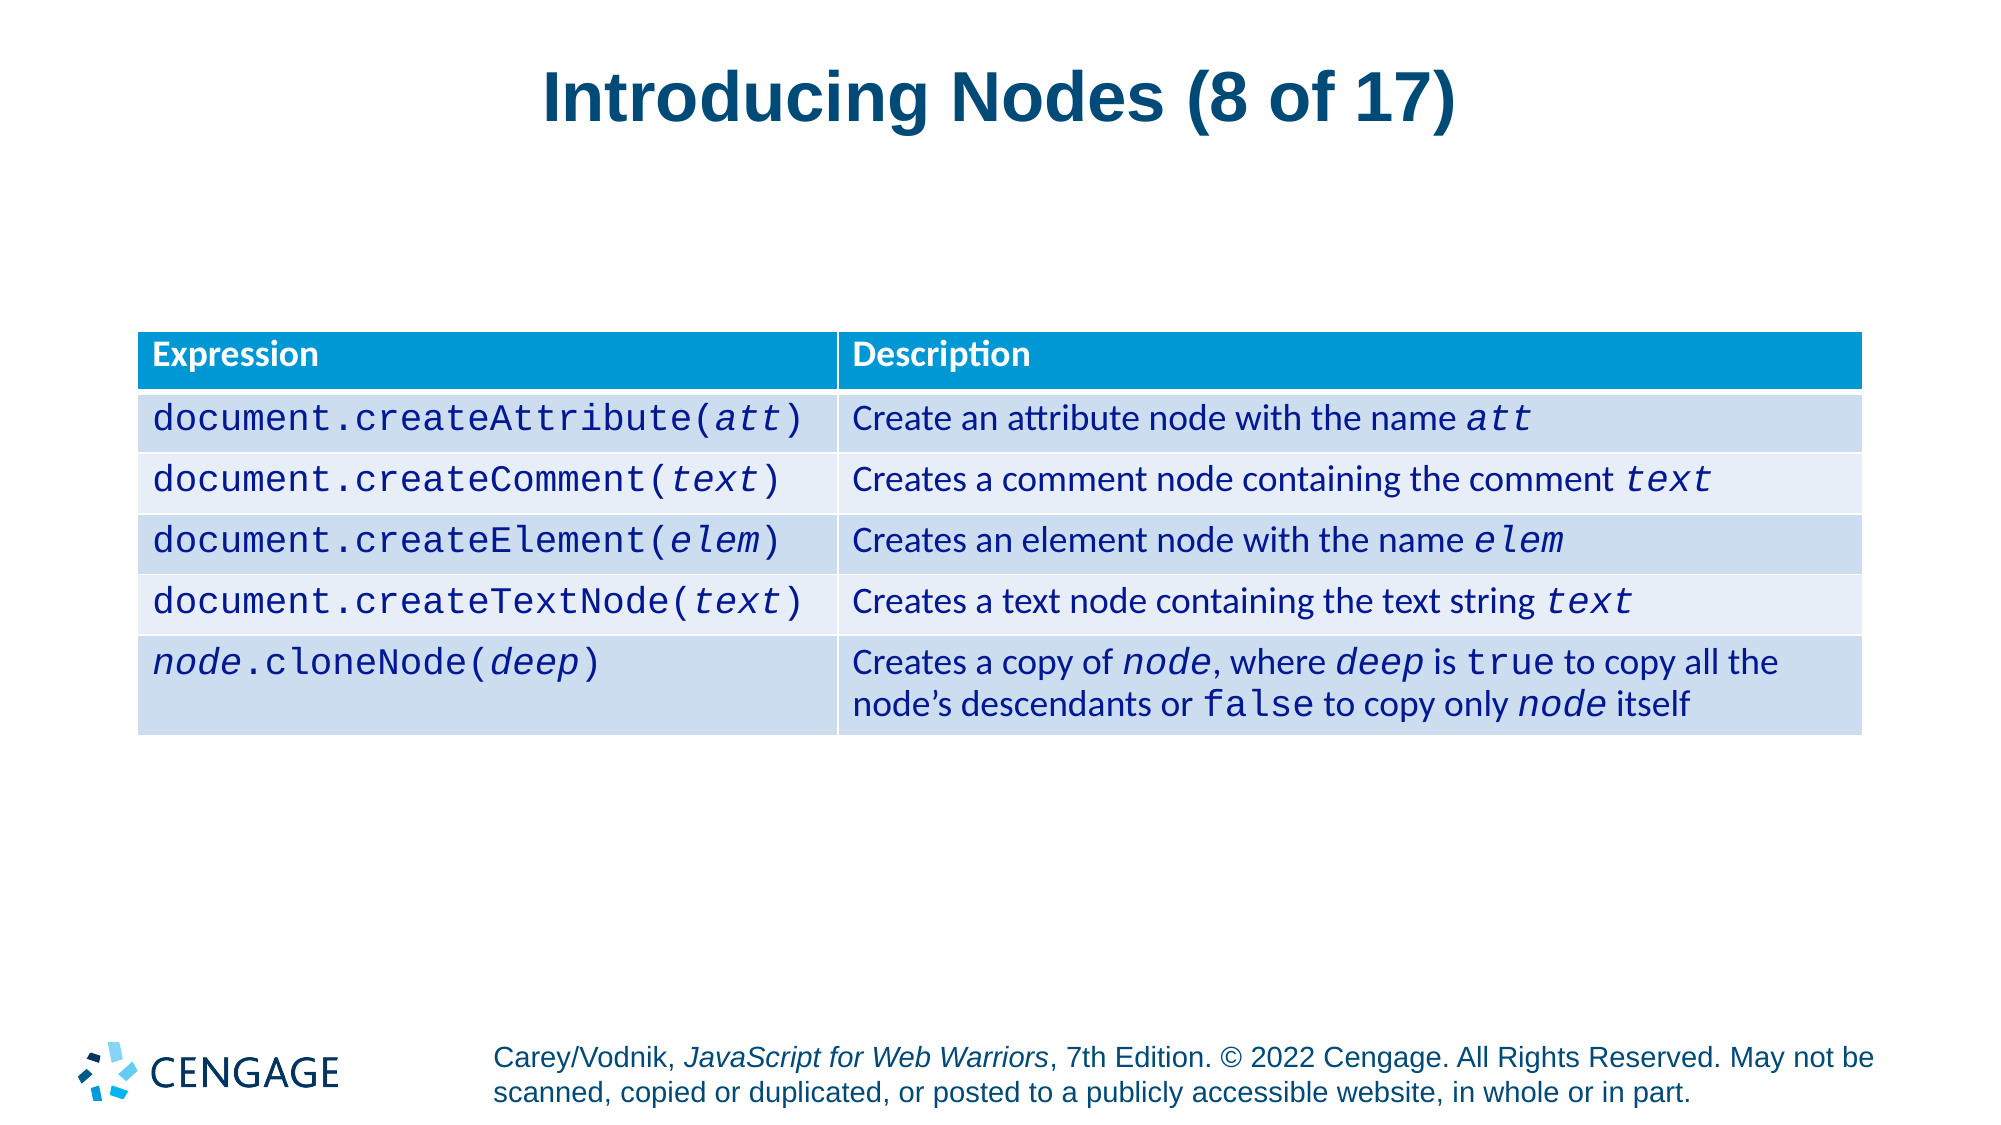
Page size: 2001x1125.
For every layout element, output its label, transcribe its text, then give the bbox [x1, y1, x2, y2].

title Introducing Nodes (8 of 17) [137, 59, 1863, 171]
picture [78, 1042, 338, 1101]
table_cell document.createTextNode(text) [138, 575, 837, 634]
table_cell Creates a comment node containing the comment text [839, 454, 1862, 513]
table_cell Creates an element node with the name elem [839, 515, 1862, 574]
table_cell document.createAttribute(att) [138, 395, 837, 452]
table_cell Creates a text node containing the text string text [839, 575, 1862, 634]
table_cell Create an attribute node with the name att [839, 395, 1862, 452]
table_header Expression [138, 332, 837, 389]
table_cell document.createElement(elem) [138, 515, 837, 574]
table_cell document.createComment(text) [138, 454, 837, 513]
table_cell node.cloneNode(deep) [138, 636, 837, 735]
table_cell Creates a copy of node, where deep is true to copy all the node’s descendants or false to copy only node itself [839, 636, 1862, 735]
table_header Description [839, 332, 1862, 389]
